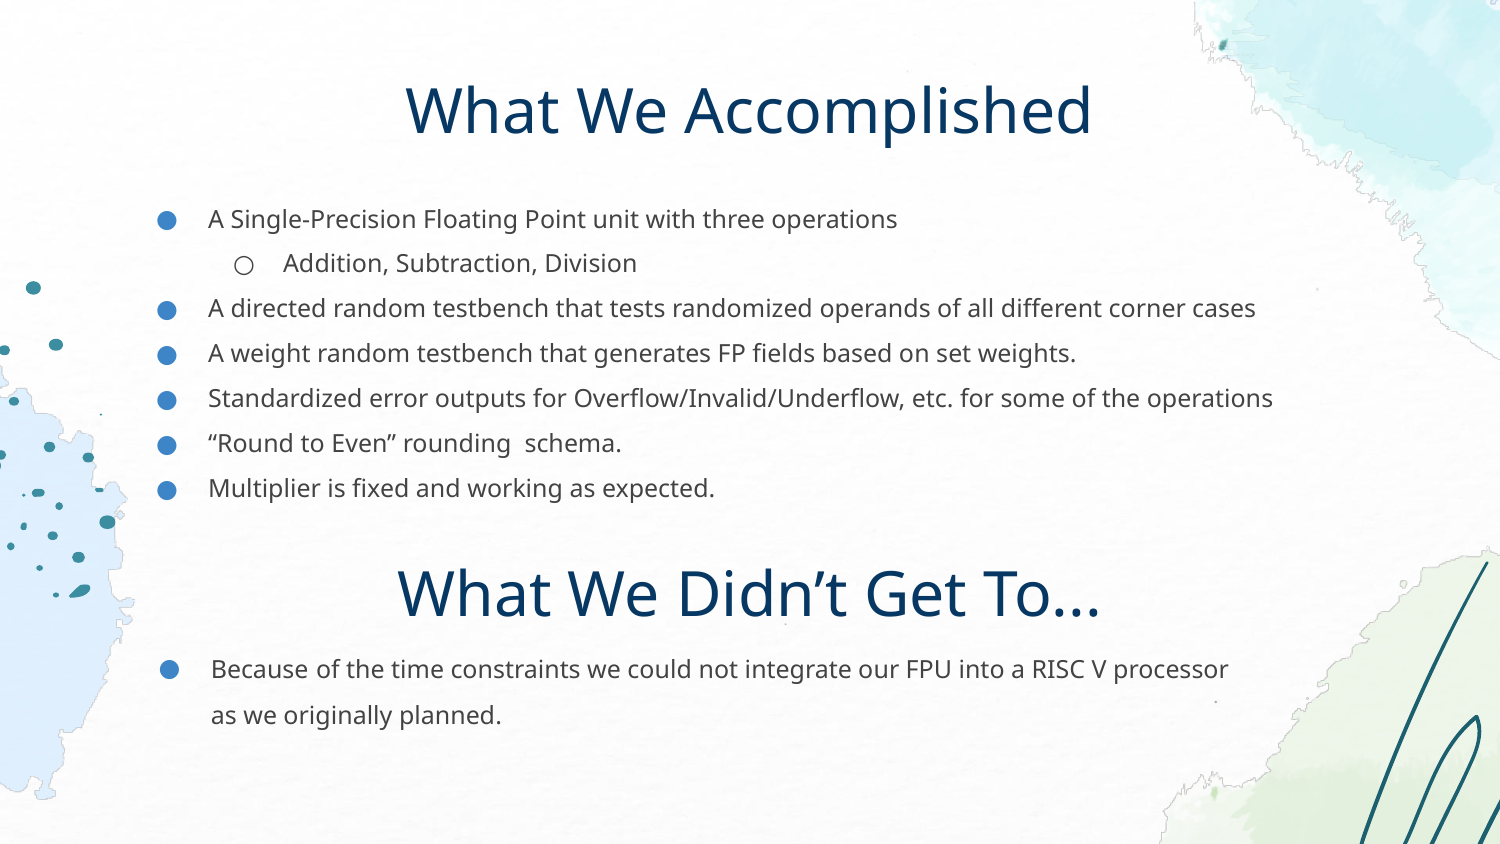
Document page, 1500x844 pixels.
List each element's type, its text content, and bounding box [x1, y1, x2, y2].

picture [1483, 811, 1500, 844]
picture [126, 0, 1500, 844]
title What We Accomplished [120, 61, 1380, 156]
picture [1408, 722, 1477, 844]
text_box Because of the time constraints we could not integrate our FPU into a RISC V processor as we originally planned. [120, 617, 1256, 745]
title What We Didn’t Get To... [120, 544, 1380, 639]
list A Single-Precision Floating Point unit with three operations Addition, Subtraction, Division A directed random testbench that tests randomized operands of all different corner cases A weight random testbench that generates FP fields based on set weights. Standardized error outputs for Overflow/Invalid/Underflow, etc. for some of the operations “Round to Even” rounding schema. Multiplier is fixed and working as expected. [118, 173, 1382, 499]
picture [0, 0, 1193, 319]
picture [0, 315, 139, 844]
